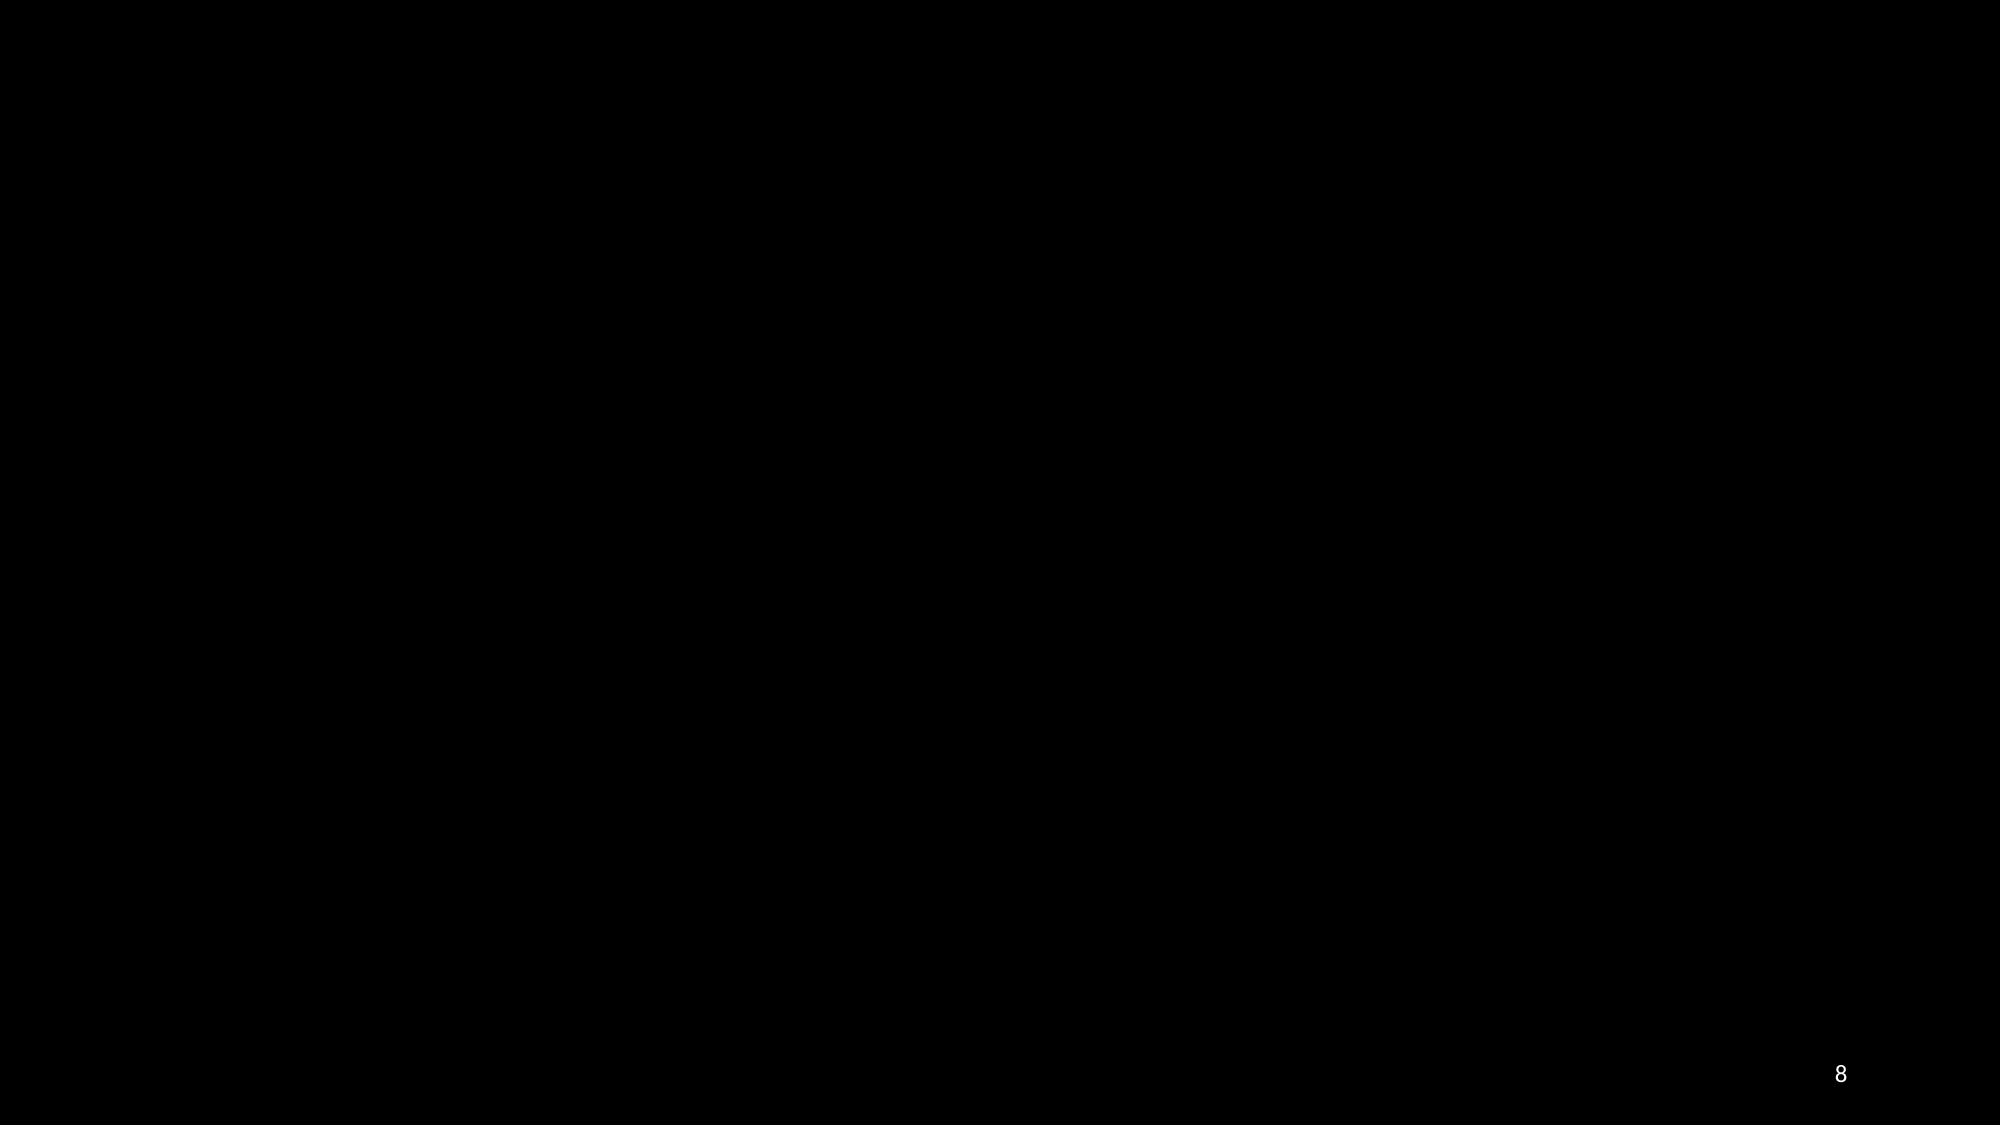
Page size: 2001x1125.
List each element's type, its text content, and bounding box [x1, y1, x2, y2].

slide_number 8 [1412, 1042, 1863, 1103]
